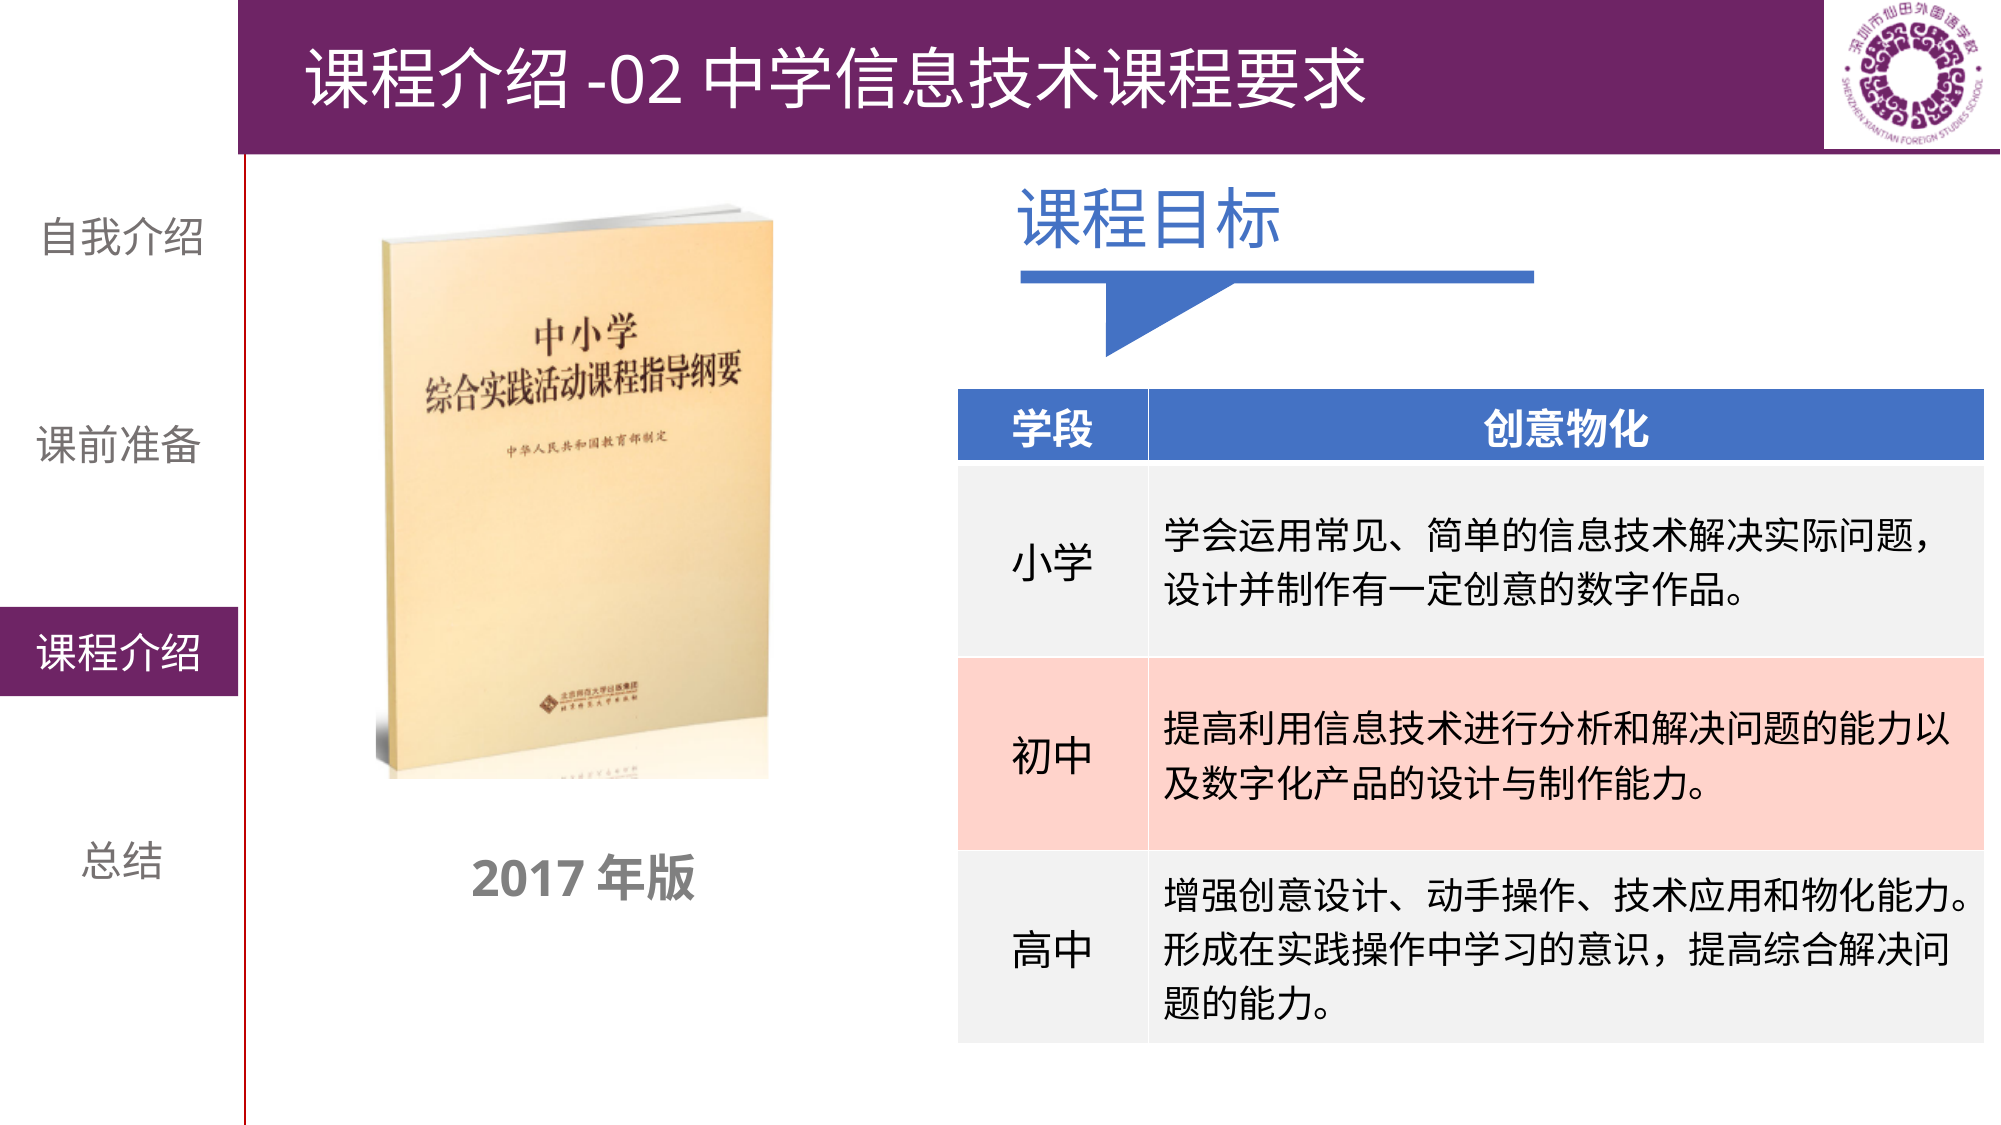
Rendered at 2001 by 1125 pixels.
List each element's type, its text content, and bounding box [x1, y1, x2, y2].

table_cell 高中 [958, 851, 1148, 1043]
table_header 创意物化 [1631, 389, 1984, 460]
table_cell 提高利用信息技术进行分析和解决问题的能力以及数字化产品的设计与制作能力。 [1149, 658, 1984, 850]
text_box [798, 336, 1631, 476]
text_box 2017年版 [380, 835, 788, 917]
picture [375, 199, 774, 779]
text_box 总结 [2, 814, 242, 905]
text_box 课程目标 [995, 167, 1716, 267]
text_box 课程介绍-02中学信息技术课程要求 [289, 29, 1631, 124]
text_box 课前准备 [0, 398, 239, 489]
text_box [1019, 269, 1536, 336]
text_box 课程介绍 [0, 606, 239, 697]
picture [1824, 0, 2000, 149]
table_cell 小学 [958, 476, 1148, 656]
text_box [237, 0, 2000, 155]
table_cell 初中 [958, 658, 1148, 850]
text_box [244, 155, 2000, 1125]
table_cell 学会运用常见、简单的信息技术解决实际问题，设计并制作有一定创意的数字作品。 [1149, 466, 1984, 656]
table_cell 增强创意设计、动手操作、技术应用和物化能力。形成在实践操作中学习的意识，提高综合解决问题的能力。 [1149, 851, 1984, 1043]
text_box 自我介绍 [2, 190, 242, 281]
